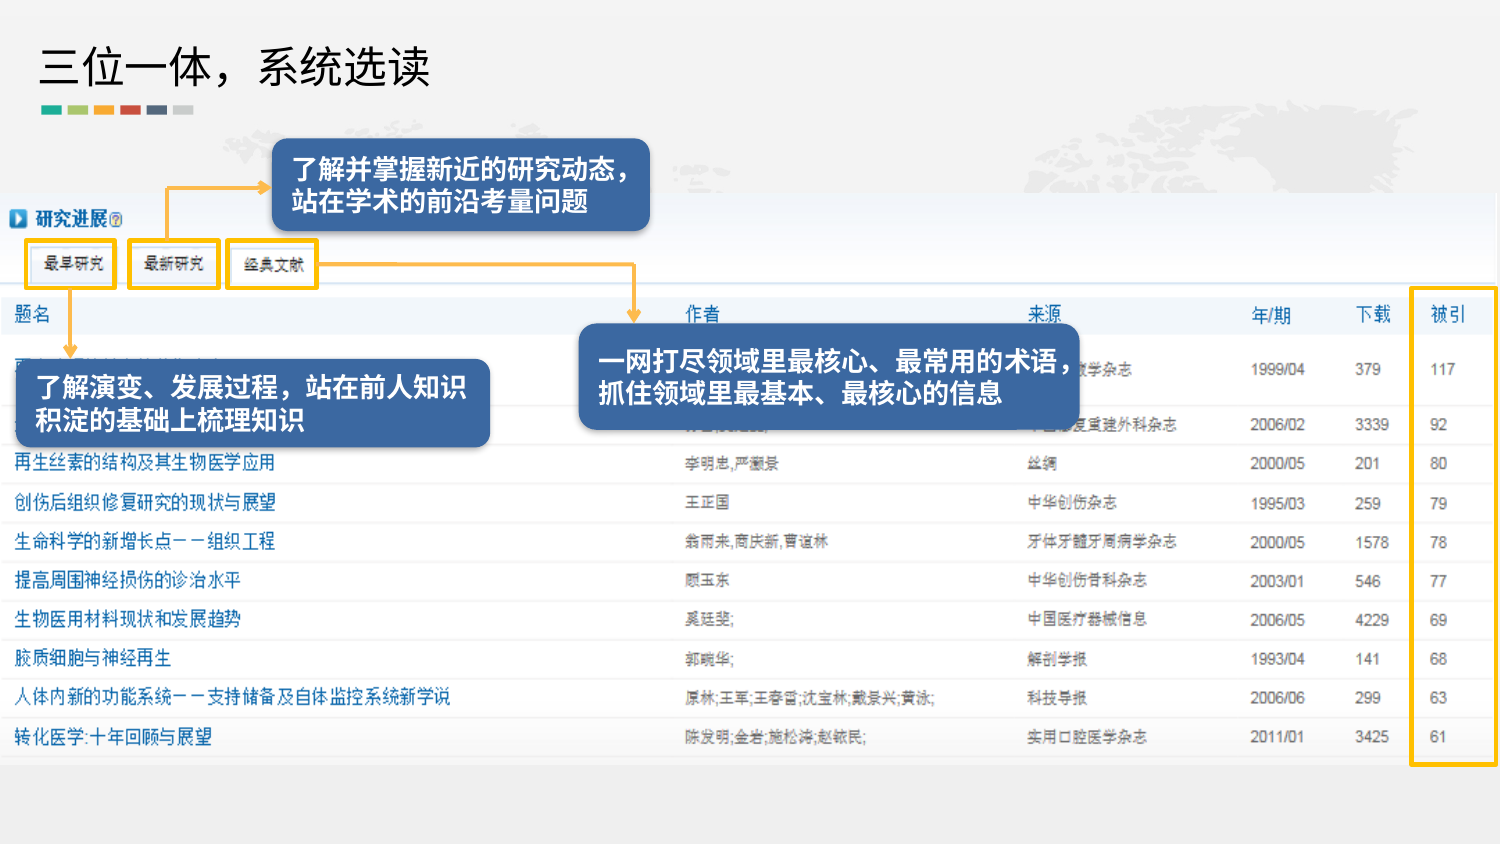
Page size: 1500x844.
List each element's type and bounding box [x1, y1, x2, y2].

text_box [15, 240, 491, 448]
text_box [25, 34, 635, 115]
picture [0, 0, 1500, 844]
text_box [129, 138, 651, 289]
